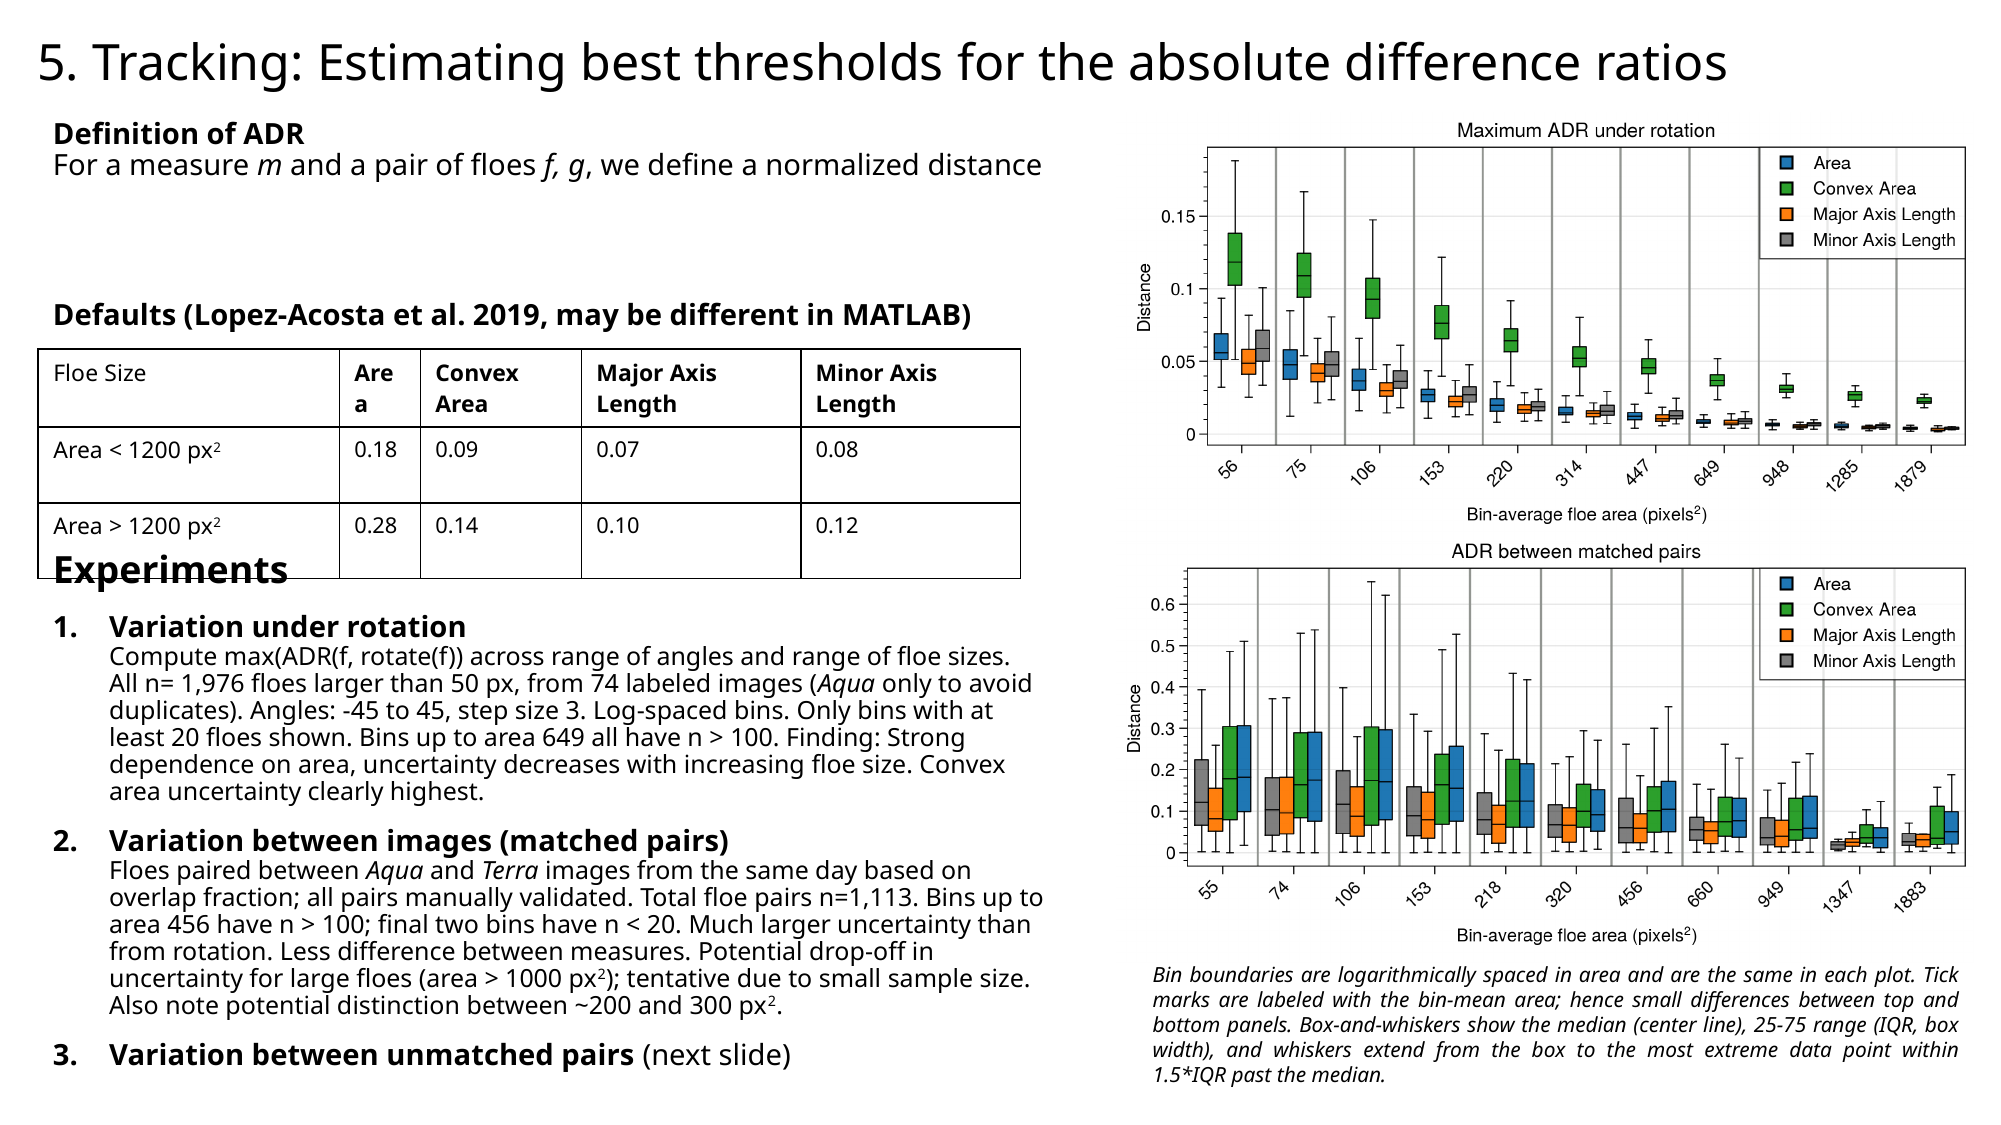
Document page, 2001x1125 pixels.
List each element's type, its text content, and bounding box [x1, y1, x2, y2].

table_cell Area > 1200 px2 [39, 504, 339, 578]
table_cell 0.10 [582, 504, 800, 578]
text_box 5. Tracking: Estimating best thresholds for the absolute difference ratios [22, 29, 1748, 112]
table_cell 0.18 [340, 428, 420, 502]
picture [1115, 112, 1975, 963]
table_cell 0.08 [802, 428, 1020, 502]
table_cell 0.09 [421, 428, 581, 502]
table_header Minor Axis Length [802, 350, 1020, 426]
table_cell Area < 1200 px2 [39, 428, 339, 502]
table_header Major Axis Length [582, 350, 800, 426]
table_cell 0.14 [421, 504, 581, 578]
table_header Area [340, 350, 420, 426]
table_cell 0.28 [340, 504, 420, 578]
text_box Bin boundaries are logarithmically spaced in area and are the same in each plot. Tick marks are labeled with the bin-mean area; hence small differences between top and bottom panels. Box-and-whiskers show the median (center line), 25-75 range (IQR, box width), and whiskers extend from the box to the most extreme data point within 1.5*IQR past the median. [1137, 963, 1974, 1094]
table_header Floe Size [39, 350, 339, 426]
table_cell 0.12 [802, 504, 1020, 578]
table_header Convex Area [421, 350, 581, 426]
table_cell 0.07 [582, 428, 800, 502]
